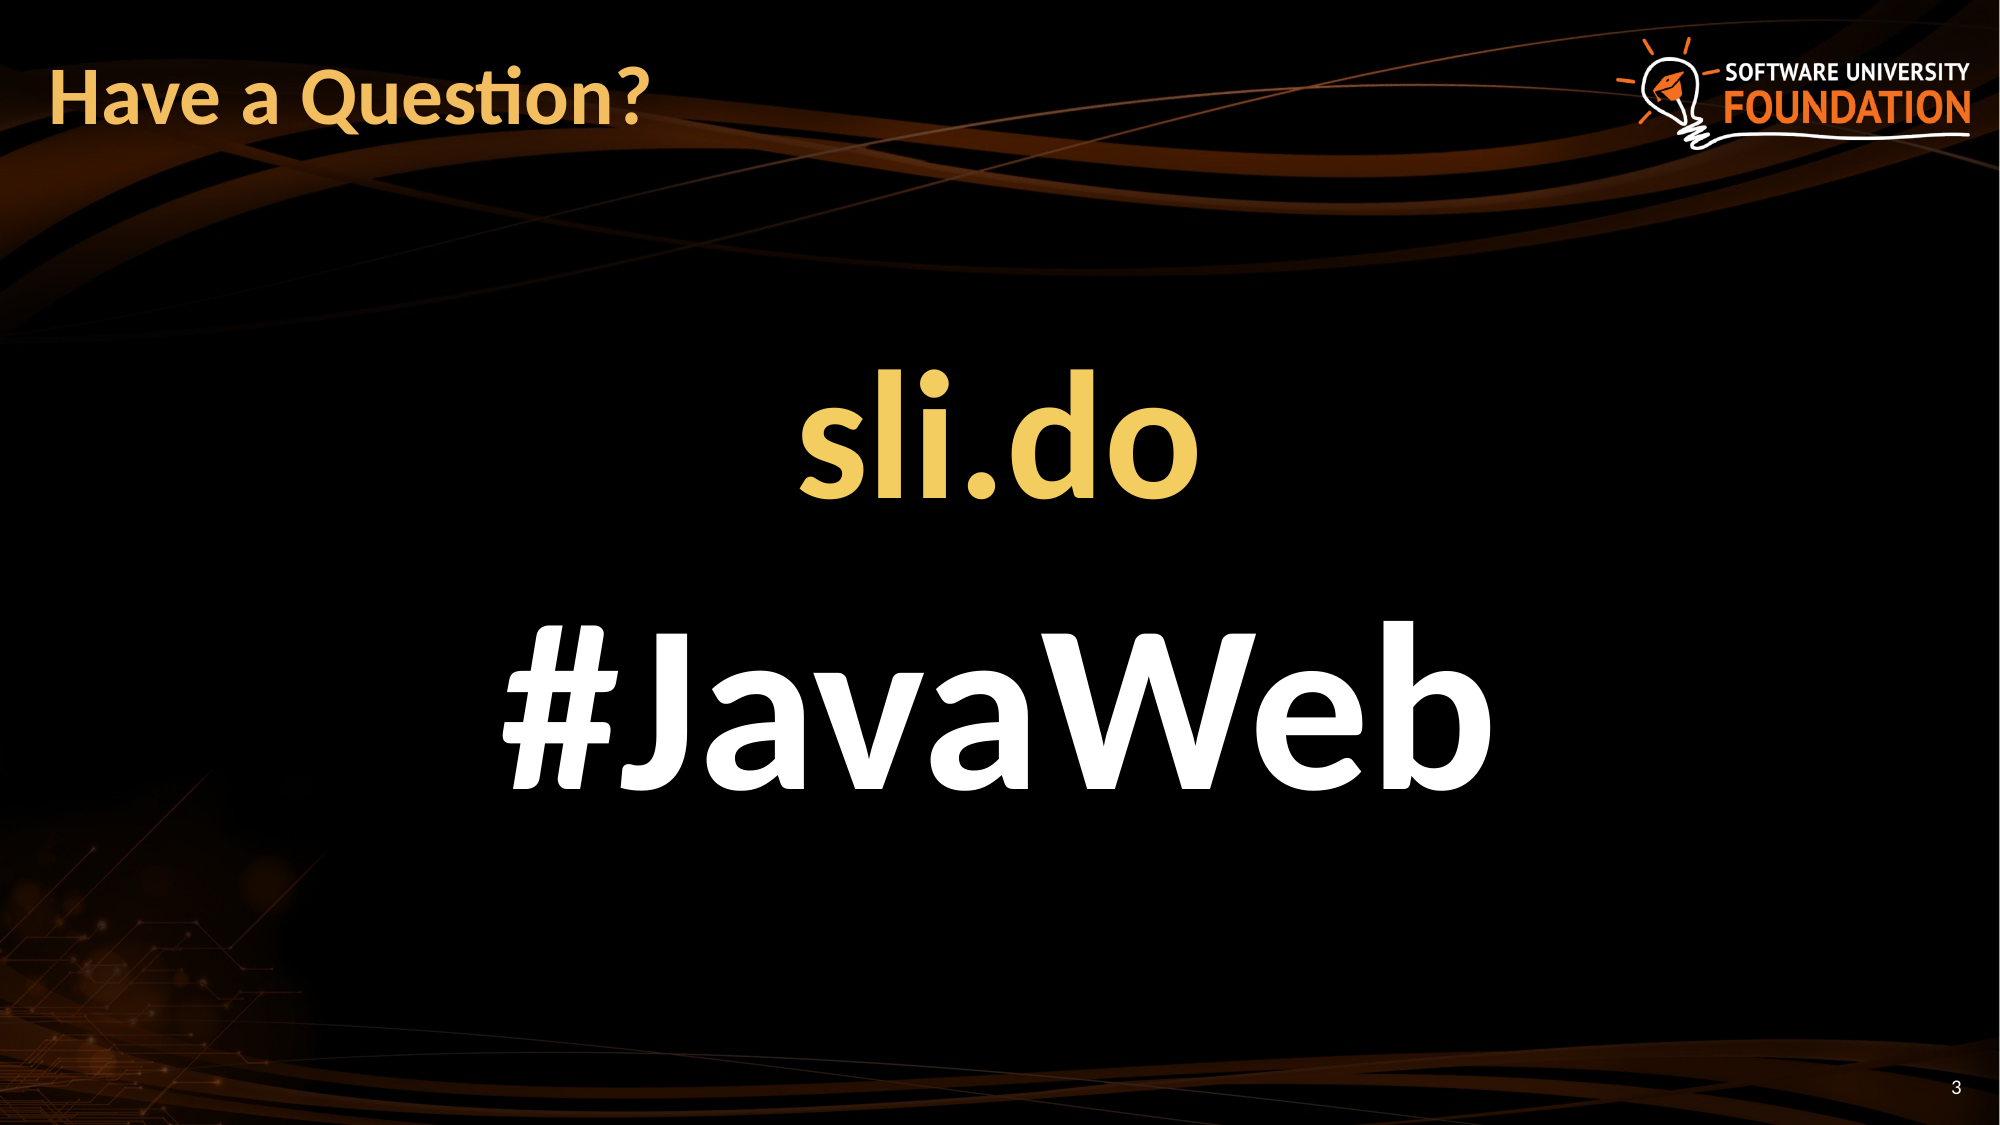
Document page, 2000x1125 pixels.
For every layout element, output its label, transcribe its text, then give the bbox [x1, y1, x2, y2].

list sli.do #JavaWeb [31, 188, 1968, 1071]
title Have a Question? [30, 6, 1602, 189]
slide_number 3 [1897, 1071, 1968, 1103]
picture [0, 0, 2000, 1125]
